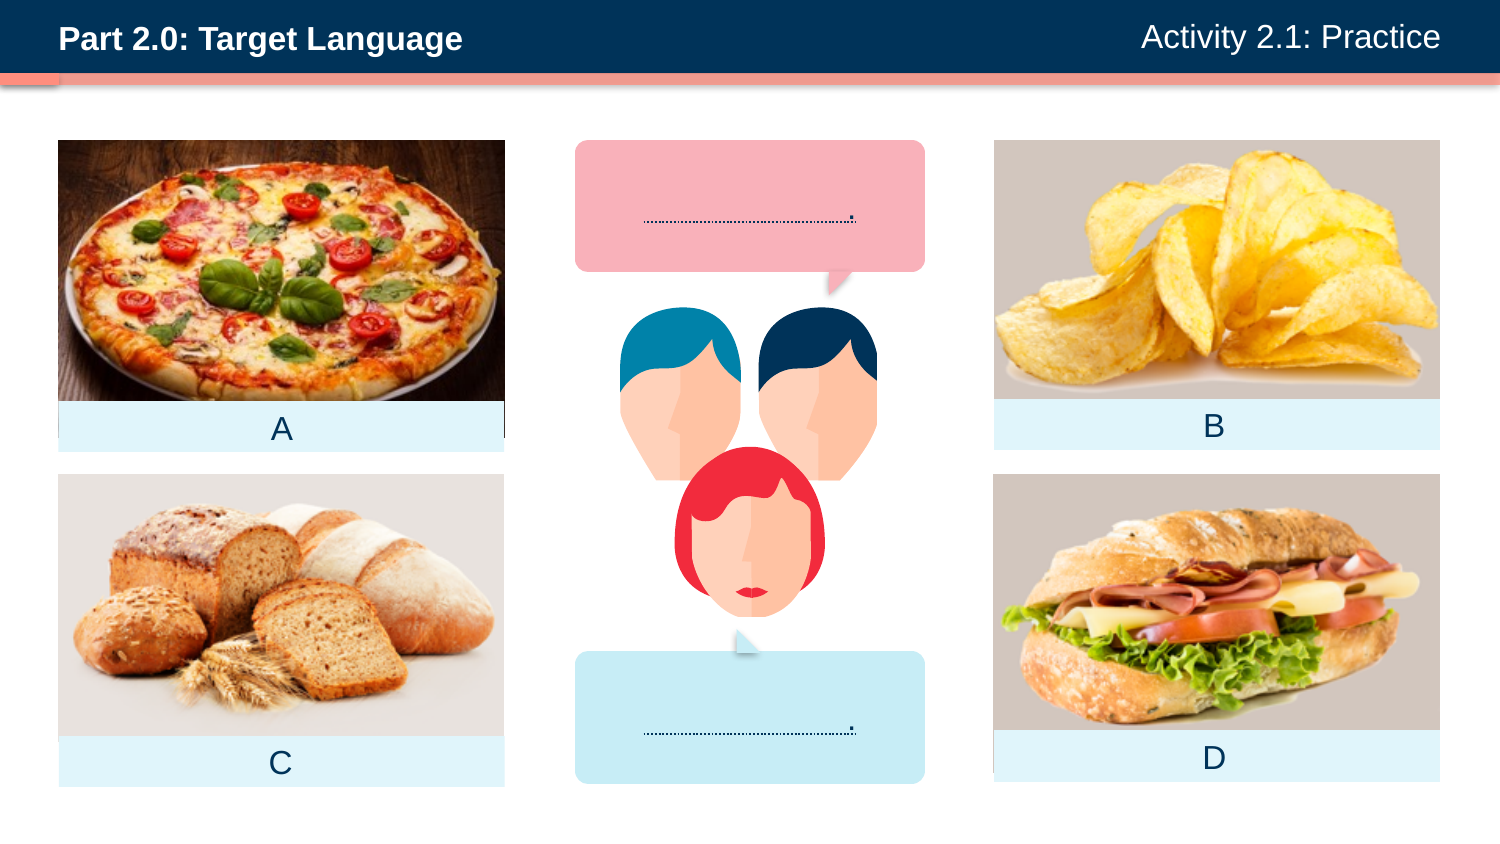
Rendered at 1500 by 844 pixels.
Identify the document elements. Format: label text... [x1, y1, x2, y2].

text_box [993, 140, 1441, 450]
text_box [58, 474, 505, 787]
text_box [0, 72, 1500, 86]
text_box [993, 474, 1441, 782]
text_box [587, 628, 913, 771]
picture [618, 307, 878, 618]
text_box [0, 0, 1500, 72]
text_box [587, 152, 913, 296]
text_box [58, 139, 505, 452]
text_box Activity 2.1: Practice [910, 15, 1442, 59]
text_box Part 2.0: Target Language [58, 17, 907, 58]
